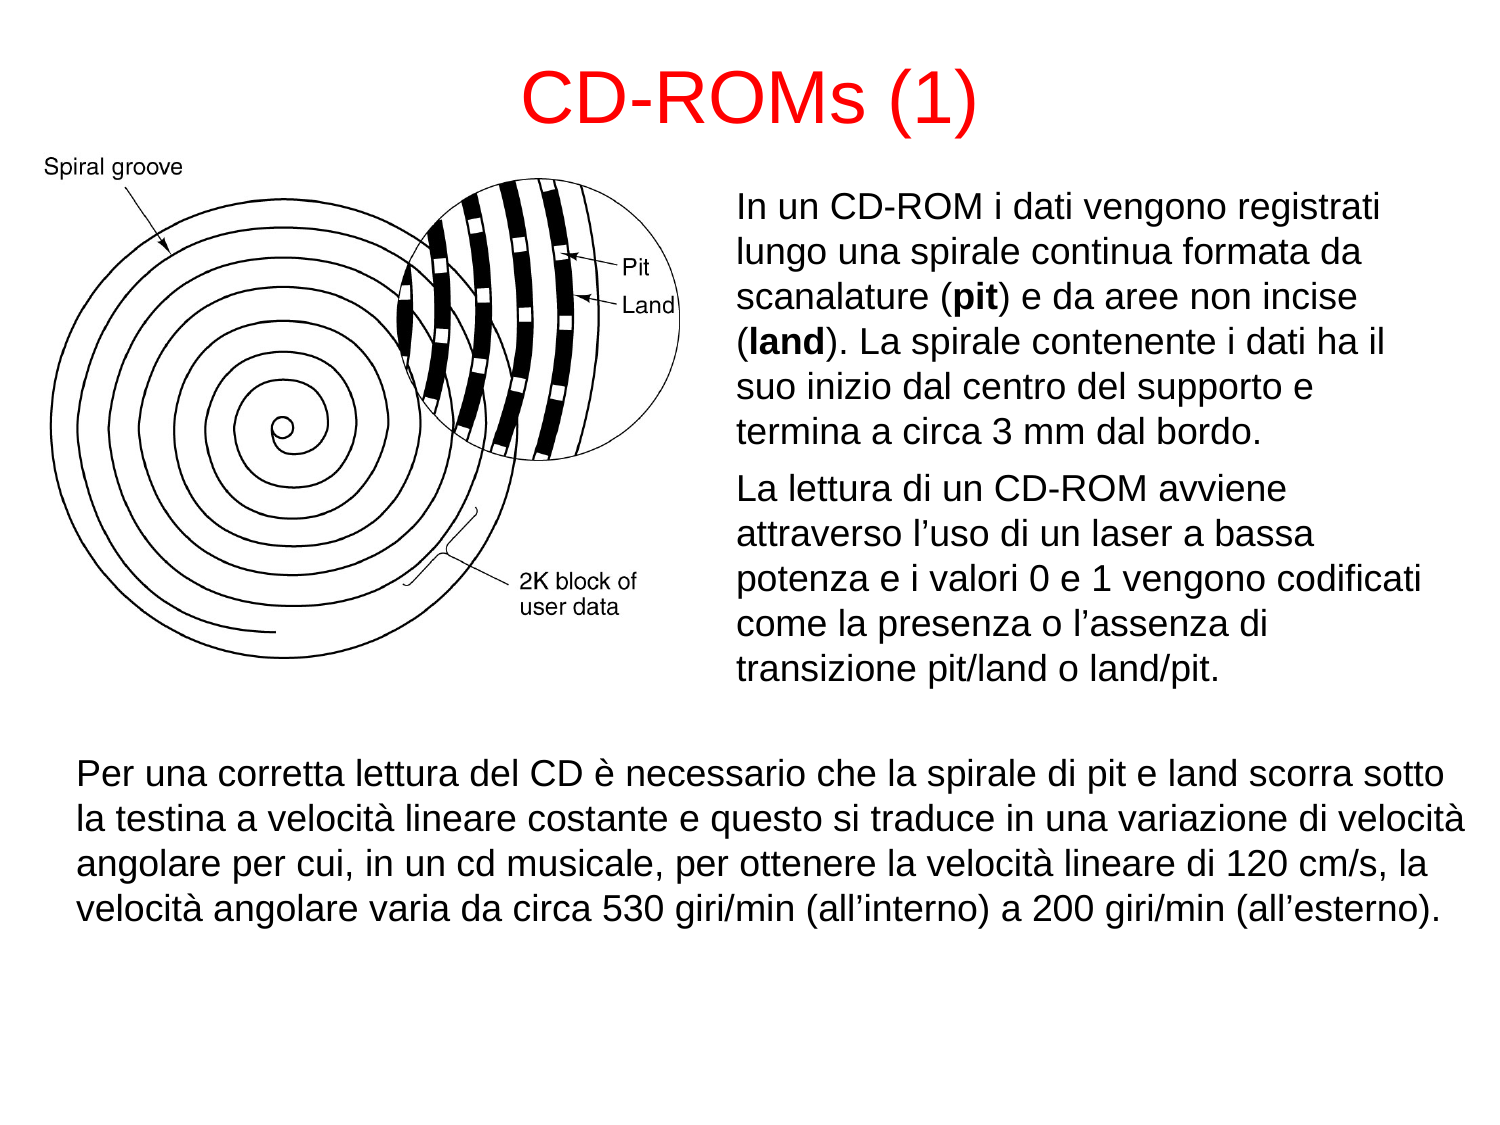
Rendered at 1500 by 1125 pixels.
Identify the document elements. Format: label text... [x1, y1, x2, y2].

picture [43, 151, 680, 660]
title CD-ROMs (1) [0, 0, 1500, 188]
text_box Per una corretta lettura del CD è necessario che la spirale di pit e land scorra sotto la testina a velocità lineare costante e questo si traduce in una variazione di velocità angolare per cui, in un cd musicale, per ottenere la velocità lineare di 120 cm/s, la velocità angolare varia da circa 530 giri/min (all’interno) a 200 giri/min (all’esterno). [61, 741, 1484, 937]
text_box In un CD-ROM i dati vengono registrati lungo una spirale continua formata da scanalature (pit) e da aree non incise (land). La spirale contenente i dati ha il suo inizio dal centro del supporto e termina a circa 3 mm dal bordo. La lettura di un CD-ROM avviene attraverso l’uso di un laser a bassa potenza e i valori 0 e 1 vengono codificati come la presenza o l’assenza di transizione pit/land o land/pit. [721, 174, 1443, 697]
